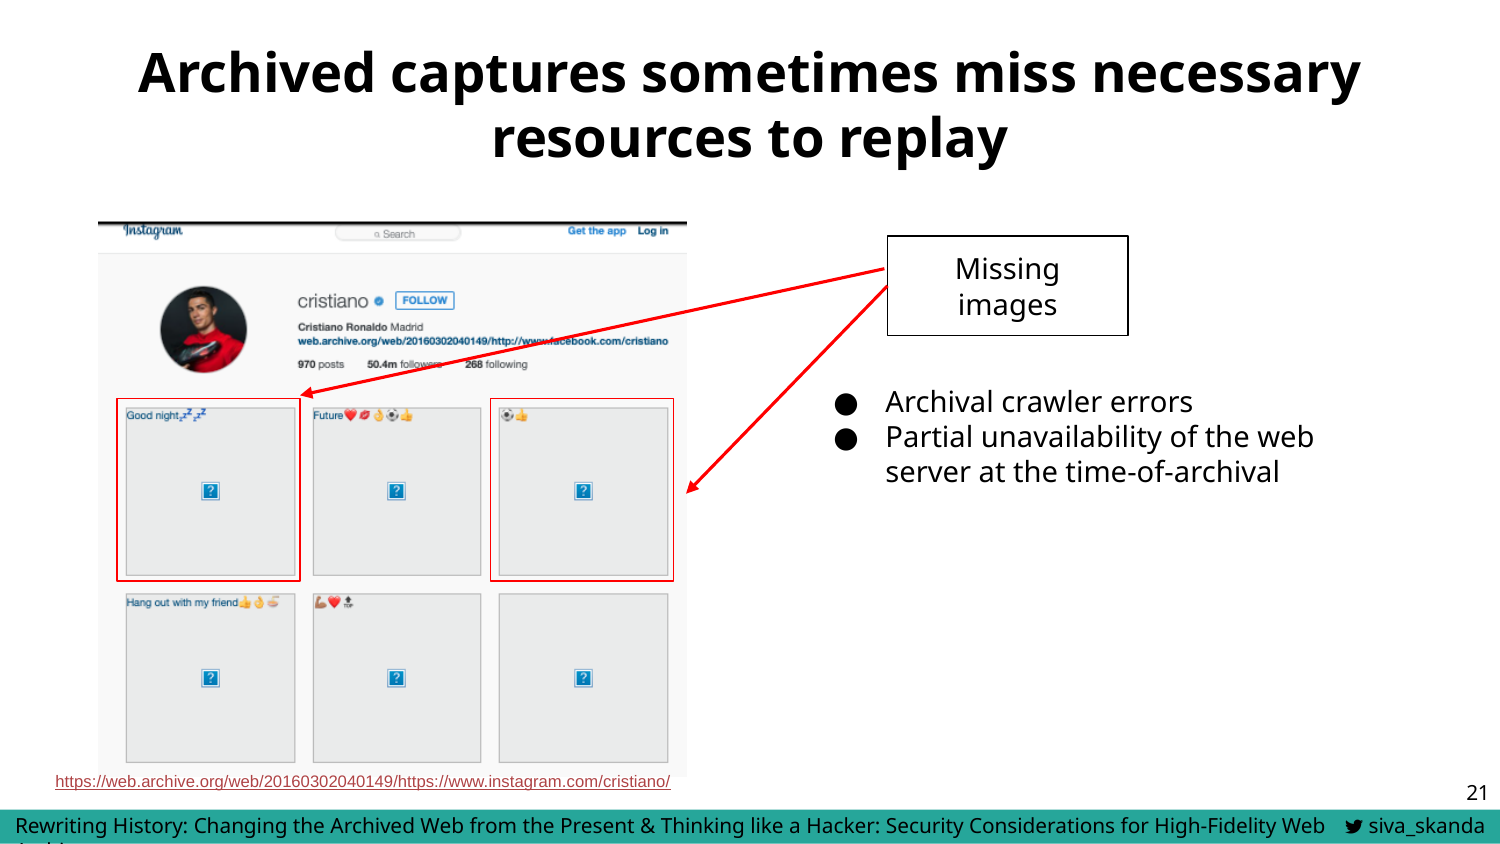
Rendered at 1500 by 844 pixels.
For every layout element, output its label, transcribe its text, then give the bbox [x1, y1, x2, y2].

title Archived captures sometimes miss necessary resources to replay [0, 23, 1500, 185]
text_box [299, 268, 885, 396]
text_box Archival crawler errors Partial unavailability of the web server at the time-of-archival [795, 368, 1400, 504]
text_box Missing images [887, 235, 1128, 336]
picture [98, 210, 687, 777]
text_box https://web.archive.org/web/20160302040149/https://www.instagram.com/cristiano/ [11, 760, 686, 801]
picture [1345, 818, 1363, 835]
slide_number ‹#› [1414, 761, 1500, 826]
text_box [685, 398, 888, 494]
